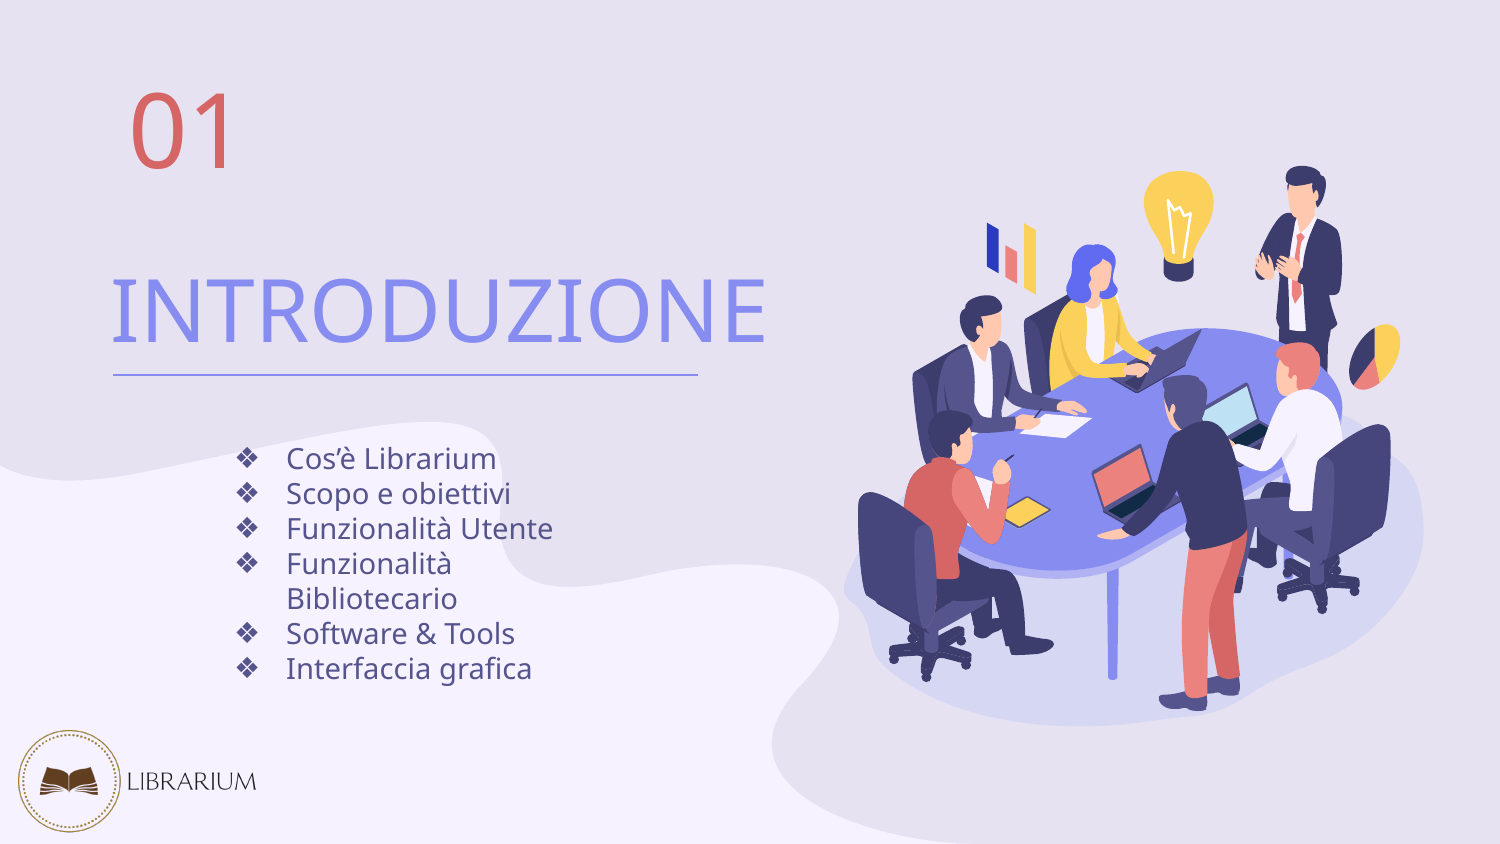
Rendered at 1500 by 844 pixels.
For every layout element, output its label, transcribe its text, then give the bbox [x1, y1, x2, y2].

picture [0, 717, 293, 843]
text_box 01 [113, 83, 338, 170]
title INTRODUZIONE [95, 235, 810, 375]
text_box Cos’è Librarium Scopo e obiettivi Funzionalità Utente Funzionalità Bibliotecario Software & Tools Interfaccia grafica [196, 425, 616, 700]
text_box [840, 160, 1438, 727]
